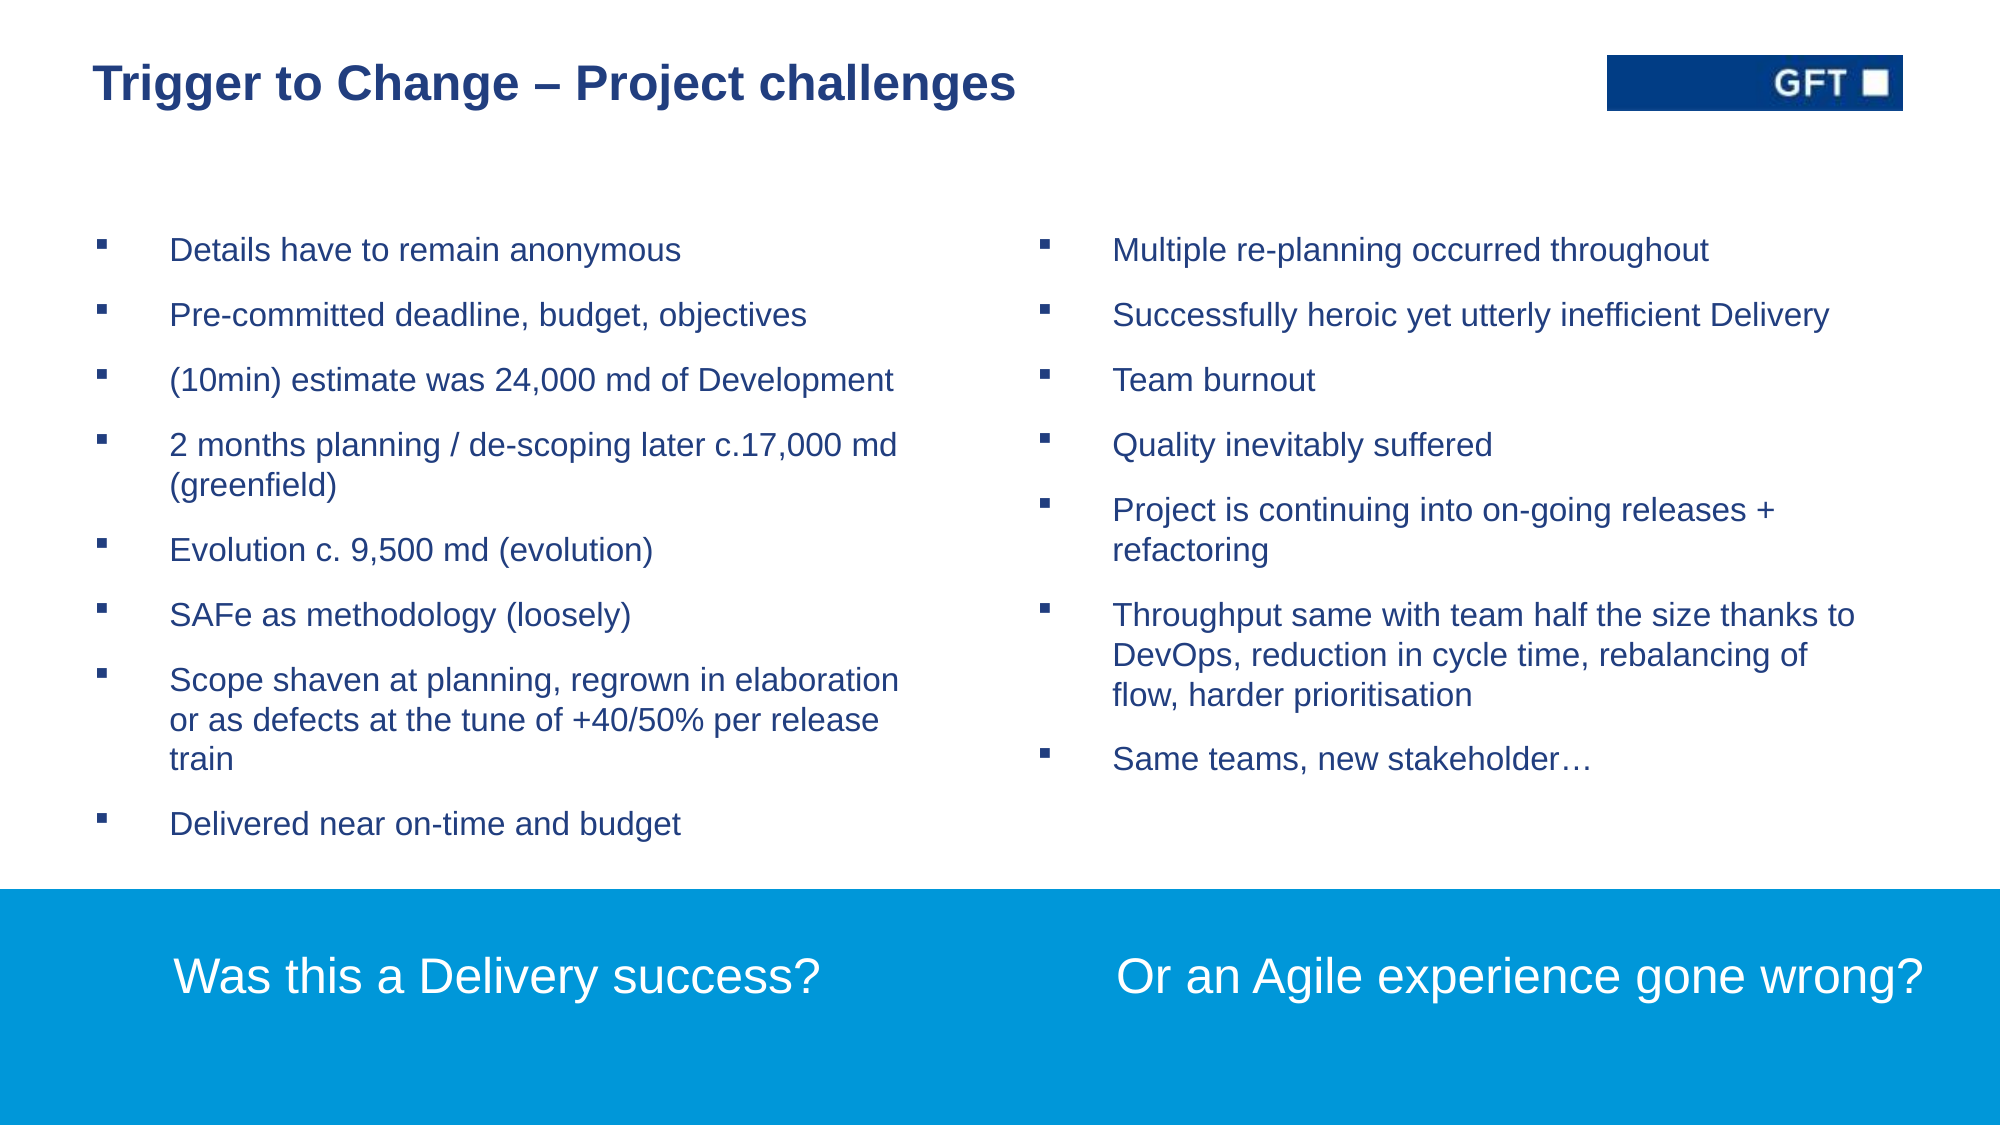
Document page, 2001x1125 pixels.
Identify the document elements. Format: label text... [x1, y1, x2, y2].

text_box Multiple re-planning occurred throughout Successfully heroic yet utterly inefficient Delivery Team burnout Quality inevitably suffered Project is continuing into on-going releases + refactoring Throughput same with team half the size thanks to DevOps, reduction in cycle time, rebalancing of flow, harder prioritisation Same teams, new stakeholder… [1037, 228, 1879, 778]
text_box Or an Agile experience gone wrong? [1082, 935, 1959, 1011]
text_box Was this a Delivery success? [158, 935, 851, 1011]
text_box [0, 888, 2000, 1125]
text_box Trigger to Change – Project challenges [92, 61, 1558, 127]
picture [1607, 55, 1903, 111]
text_box Details have to remain anonymous Pre-committed deadline, budget, objectives (10min) estimate was 24,000 md of Development 2 months planning / de-scoping later c.17,000 md (greenfield) Evolution c. 9,500 md (evolution) SAFe as methodology (loosely) Scope shaven at planning, regrown in elaboration or as defects at the tune of +40/50% per release train Delivered near on-time and budget [94, 228, 936, 843]
